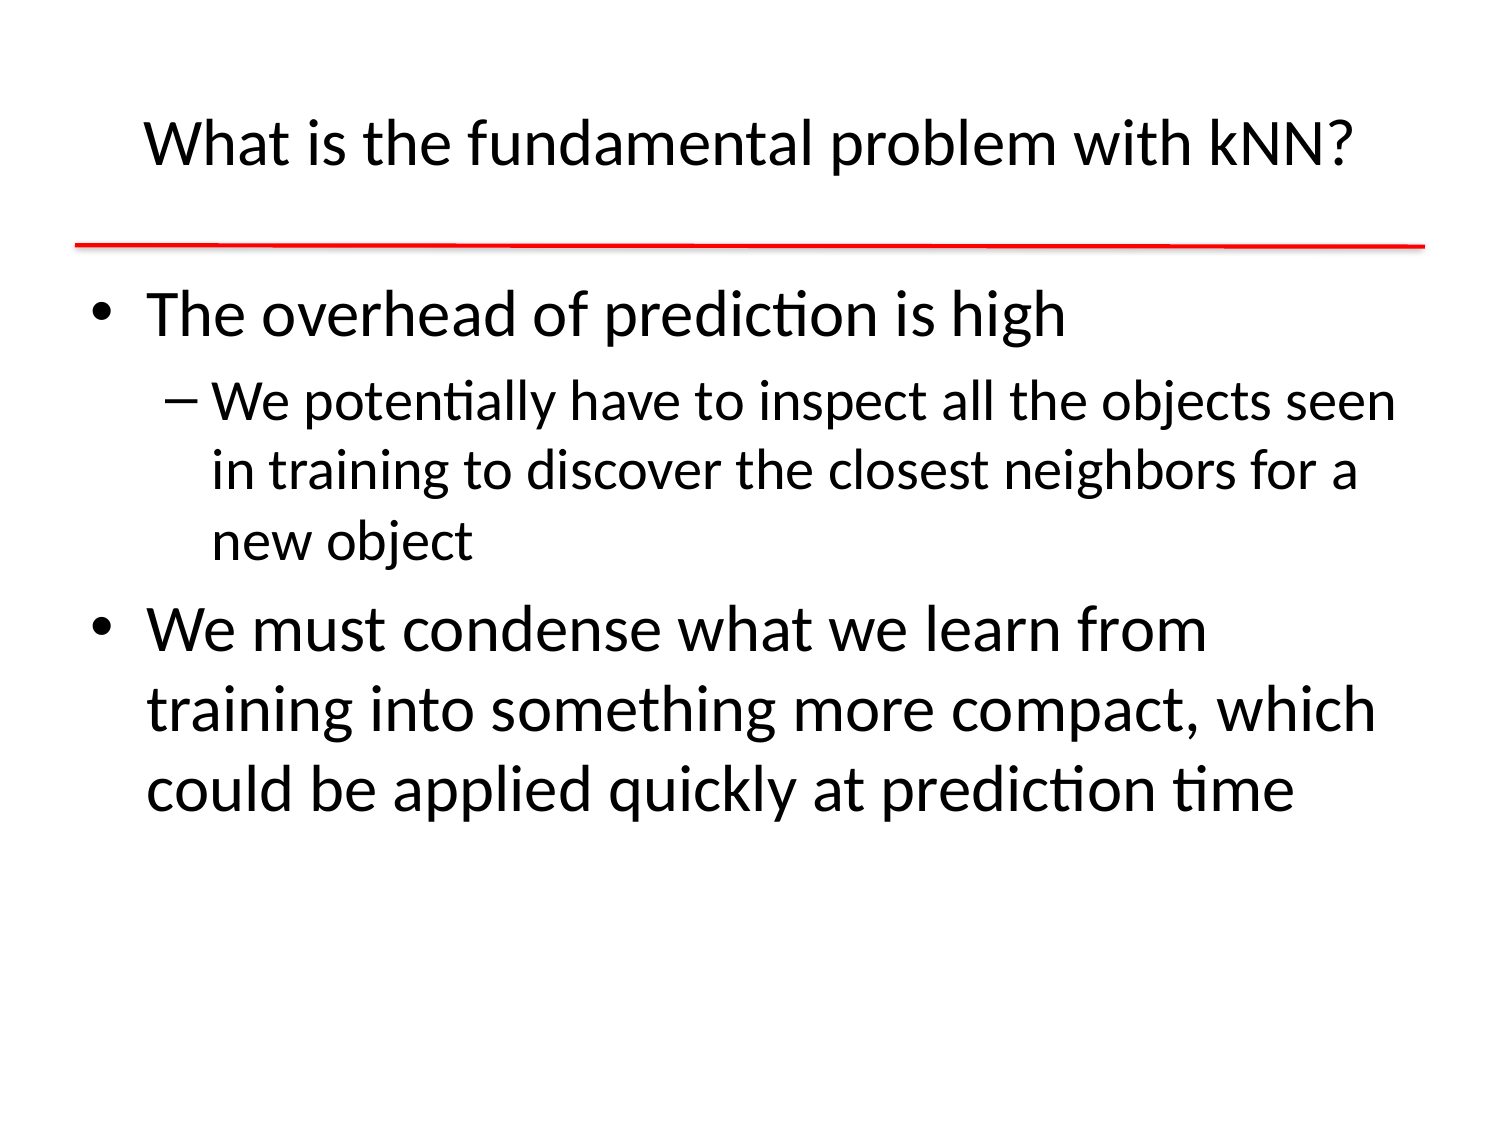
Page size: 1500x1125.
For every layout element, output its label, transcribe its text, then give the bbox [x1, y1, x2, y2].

title What is the fundamental problem with kNN? [75, 45, 1425, 233]
list The overhead of prediction is high We potentially have to inspect all the objects seen in training to discover the closest neighbors for a new object We must condense what we learn from training into something more compact, which could be applied quickly at prediction time [75, 262, 1425, 1005]
